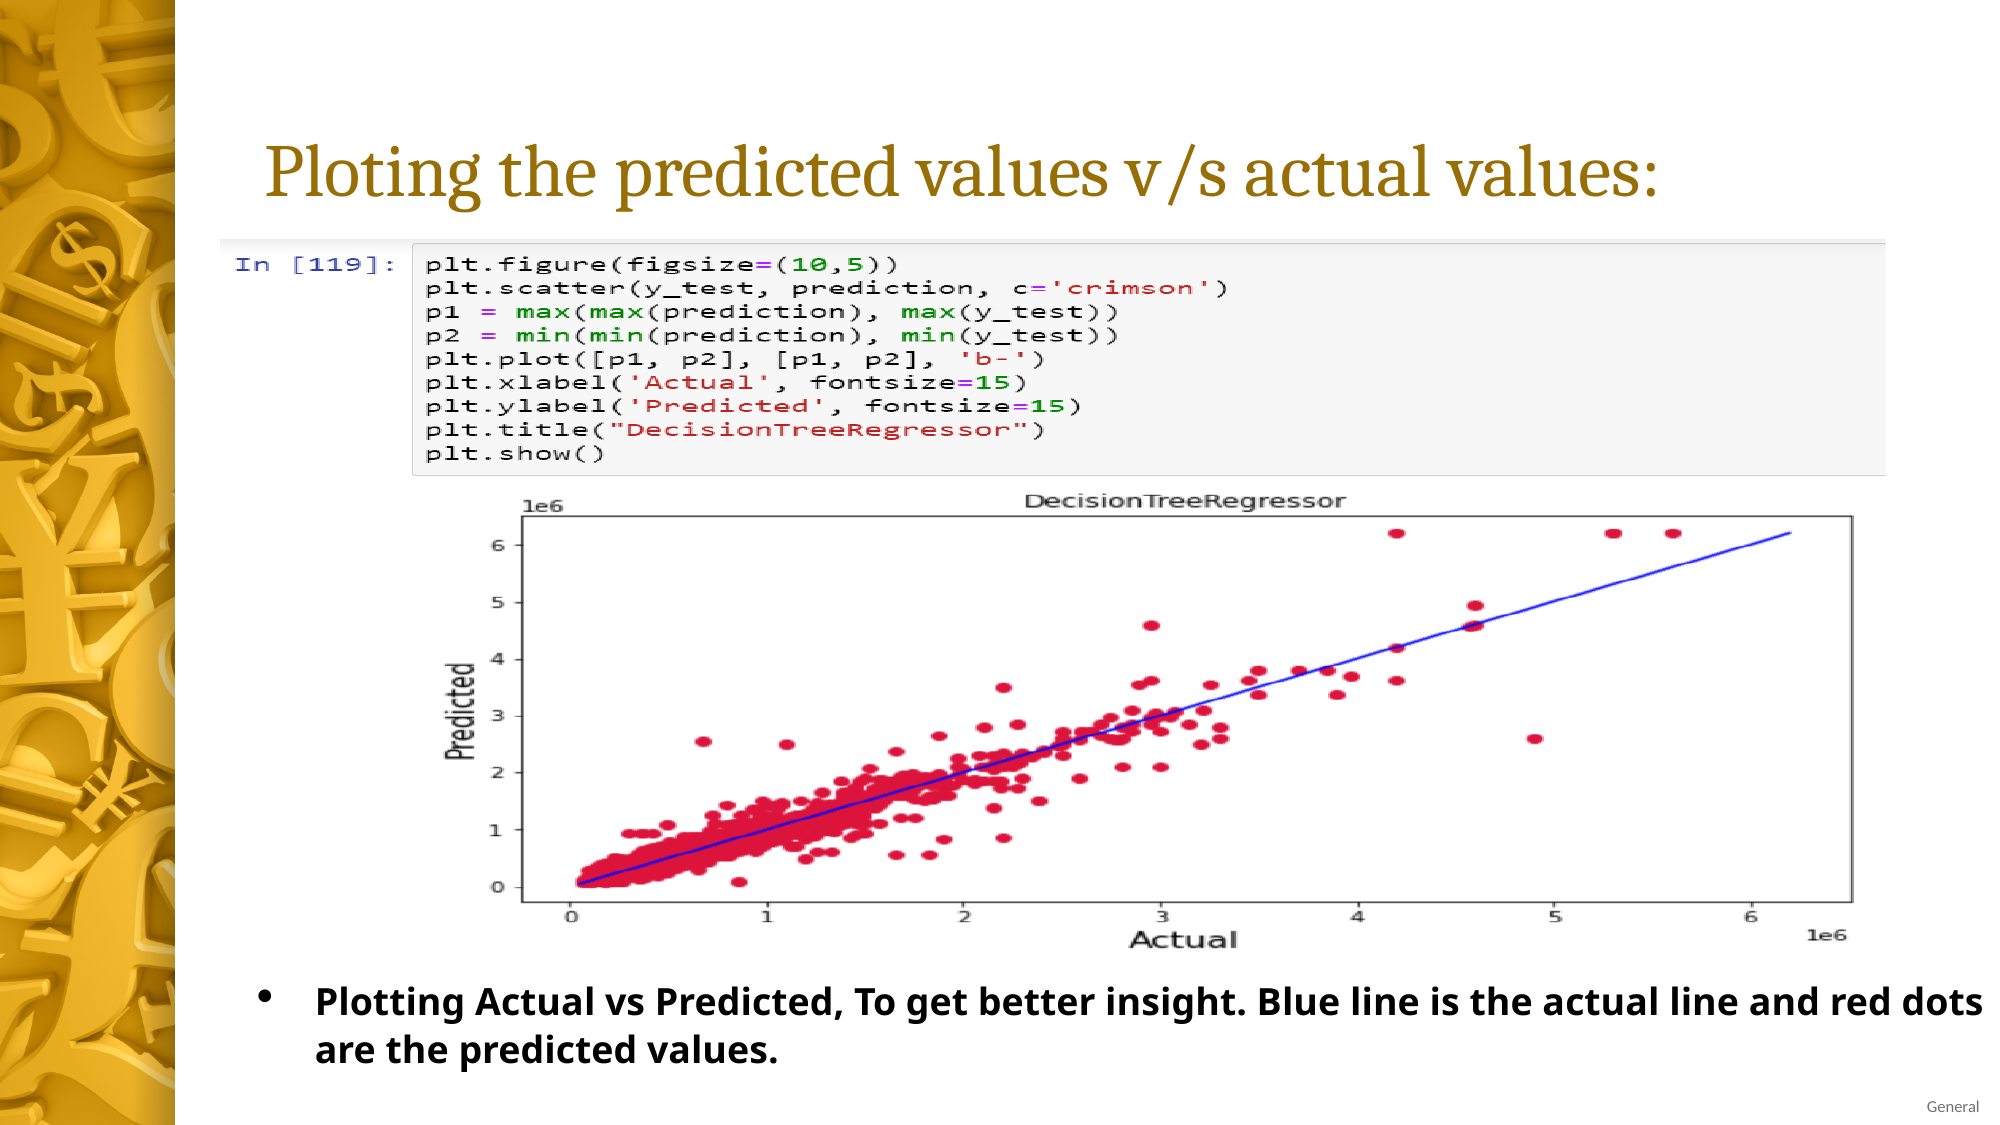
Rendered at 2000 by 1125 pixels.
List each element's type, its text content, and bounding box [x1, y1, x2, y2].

picture [220, 239, 1886, 949]
picture [0, 0, 175, 1125]
title Ploting the predicted values v/s actual values: [249, 62, 1863, 220]
text_box Plotting Actual vs Predicted, To get better insight. Blue line is the actual line and red dots are the predicted values. [243, 967, 2000, 1079]
